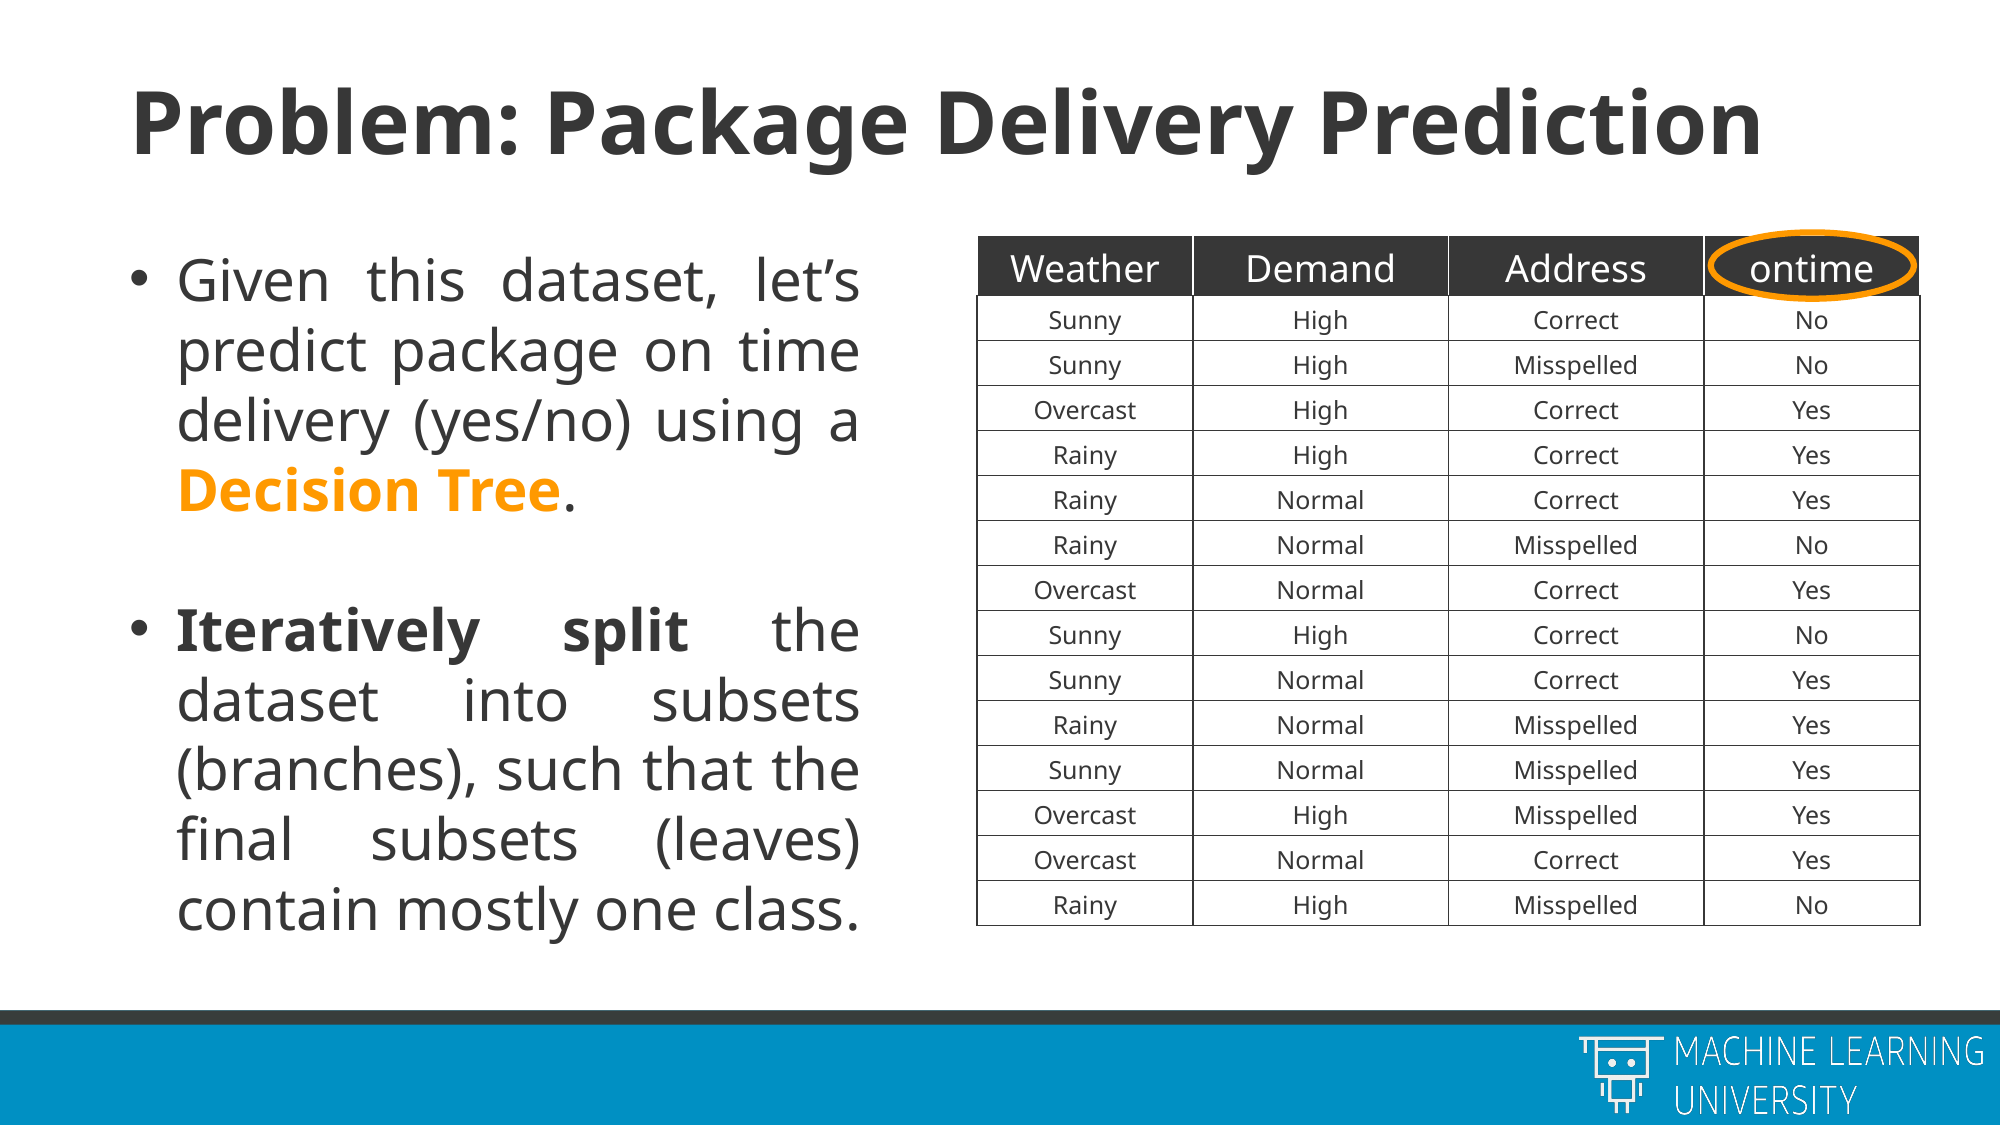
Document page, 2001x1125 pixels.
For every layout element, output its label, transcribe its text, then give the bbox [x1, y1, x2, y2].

table_cell Normal [1194, 476, 1448, 520]
table_cell Sunny [978, 656, 1192, 700]
table_cell High [1194, 296, 1448, 340]
table_cell High [1194, 431, 1448, 475]
table_cell Sunny [978, 611, 1192, 655]
table_cell Correct [1449, 476, 1703, 520]
table_cell Overcast [978, 836, 1192, 880]
table_cell Rainy [978, 881, 1192, 925]
table_cell Yes [1705, 476, 1919, 520]
table_cell Overcast [978, 386, 1192, 430]
table_cell Normal [1194, 656, 1448, 700]
table_header Weather [978, 236, 1192, 295]
table_cell Normal [1194, 701, 1448, 745]
table_cell Misspelled [1449, 791, 1703, 835]
table_cell No [1705, 521, 1919, 565]
table_cell Correct [1449, 836, 1703, 880]
table_cell Correct [1449, 566, 1703, 610]
table_cell Normal [1194, 521, 1448, 565]
table_cell Misspelled [1449, 746, 1703, 790]
table_cell Overcast [978, 791, 1192, 835]
table_header Address [1449, 236, 1703, 295]
table_cell No [1705, 881, 1919, 925]
table_cell Correct [1449, 611, 1703, 655]
table_cell Rainy [978, 476, 1192, 520]
table_cell Sunny [978, 296, 1192, 340]
table_cell Misspelled [1449, 701, 1703, 745]
table_cell Misspelled [1449, 521, 1703, 565]
title Problem: Package Delivery Prediction [114, 48, 1938, 211]
picture [1849, 1037, 1861, 1064]
table_cell Yes [1705, 746, 1919, 790]
table_cell Normal [1194, 746, 1448, 790]
table_cell High [1194, 386, 1448, 430]
table_header ontime [1870, 236, 1919, 295]
table_cell No [1705, 611, 1919, 655]
table_cell Sunny [978, 746, 1192, 790]
table_cell Correct [1449, 296, 1703, 340]
table_cell Correct [1449, 386, 1703, 430]
table_cell No [1705, 341, 1919, 385]
table_cell Misspelled [1449, 881, 1703, 925]
table_header ontime [1705, 236, 1755, 295]
table_cell Correct [1449, 431, 1703, 475]
table_cell Correct [1449, 656, 1703, 700]
table_cell Yes [1705, 566, 1919, 610]
table_cell Rainy [978, 431, 1192, 475]
table_cell High [1194, 791, 1448, 835]
table_cell No [1705, 296, 1919, 340]
table_cell Sunny [978, 341, 1192, 385]
text_box [1709, 231, 1916, 300]
table_cell Yes [1705, 836, 1919, 880]
table_cell Rainy [978, 701, 1192, 745]
table_cell Normal [1194, 566, 1448, 610]
table_cell High [1194, 881, 1448, 925]
table_header Demand [1194, 236, 1448, 295]
picture [1580, 1037, 1664, 1113]
table_cell Yes [1705, 431, 1919, 475]
table_cell Rainy [978, 521, 1192, 565]
table_cell Yes [1705, 791, 1919, 835]
table_cell High [1194, 611, 1448, 655]
table_cell Yes [1705, 701, 1919, 745]
table_cell Yes [1705, 656, 1919, 700]
table_cell Yes [1705, 386, 1919, 430]
table_cell Normal [1194, 836, 1448, 880]
table_cell Misspelled [1449, 341, 1703, 385]
table_cell High [1194, 341, 1448, 385]
text_box Given this dataset, let’s predict package on time delivery (yes/no) using a Decision Tree. Iteratively split the dataset into subsets (branches), such that the final subsets (leaves) contain mostly one class. [114, 235, 877, 950]
table_cell Overcast [978, 566, 1192, 610]
